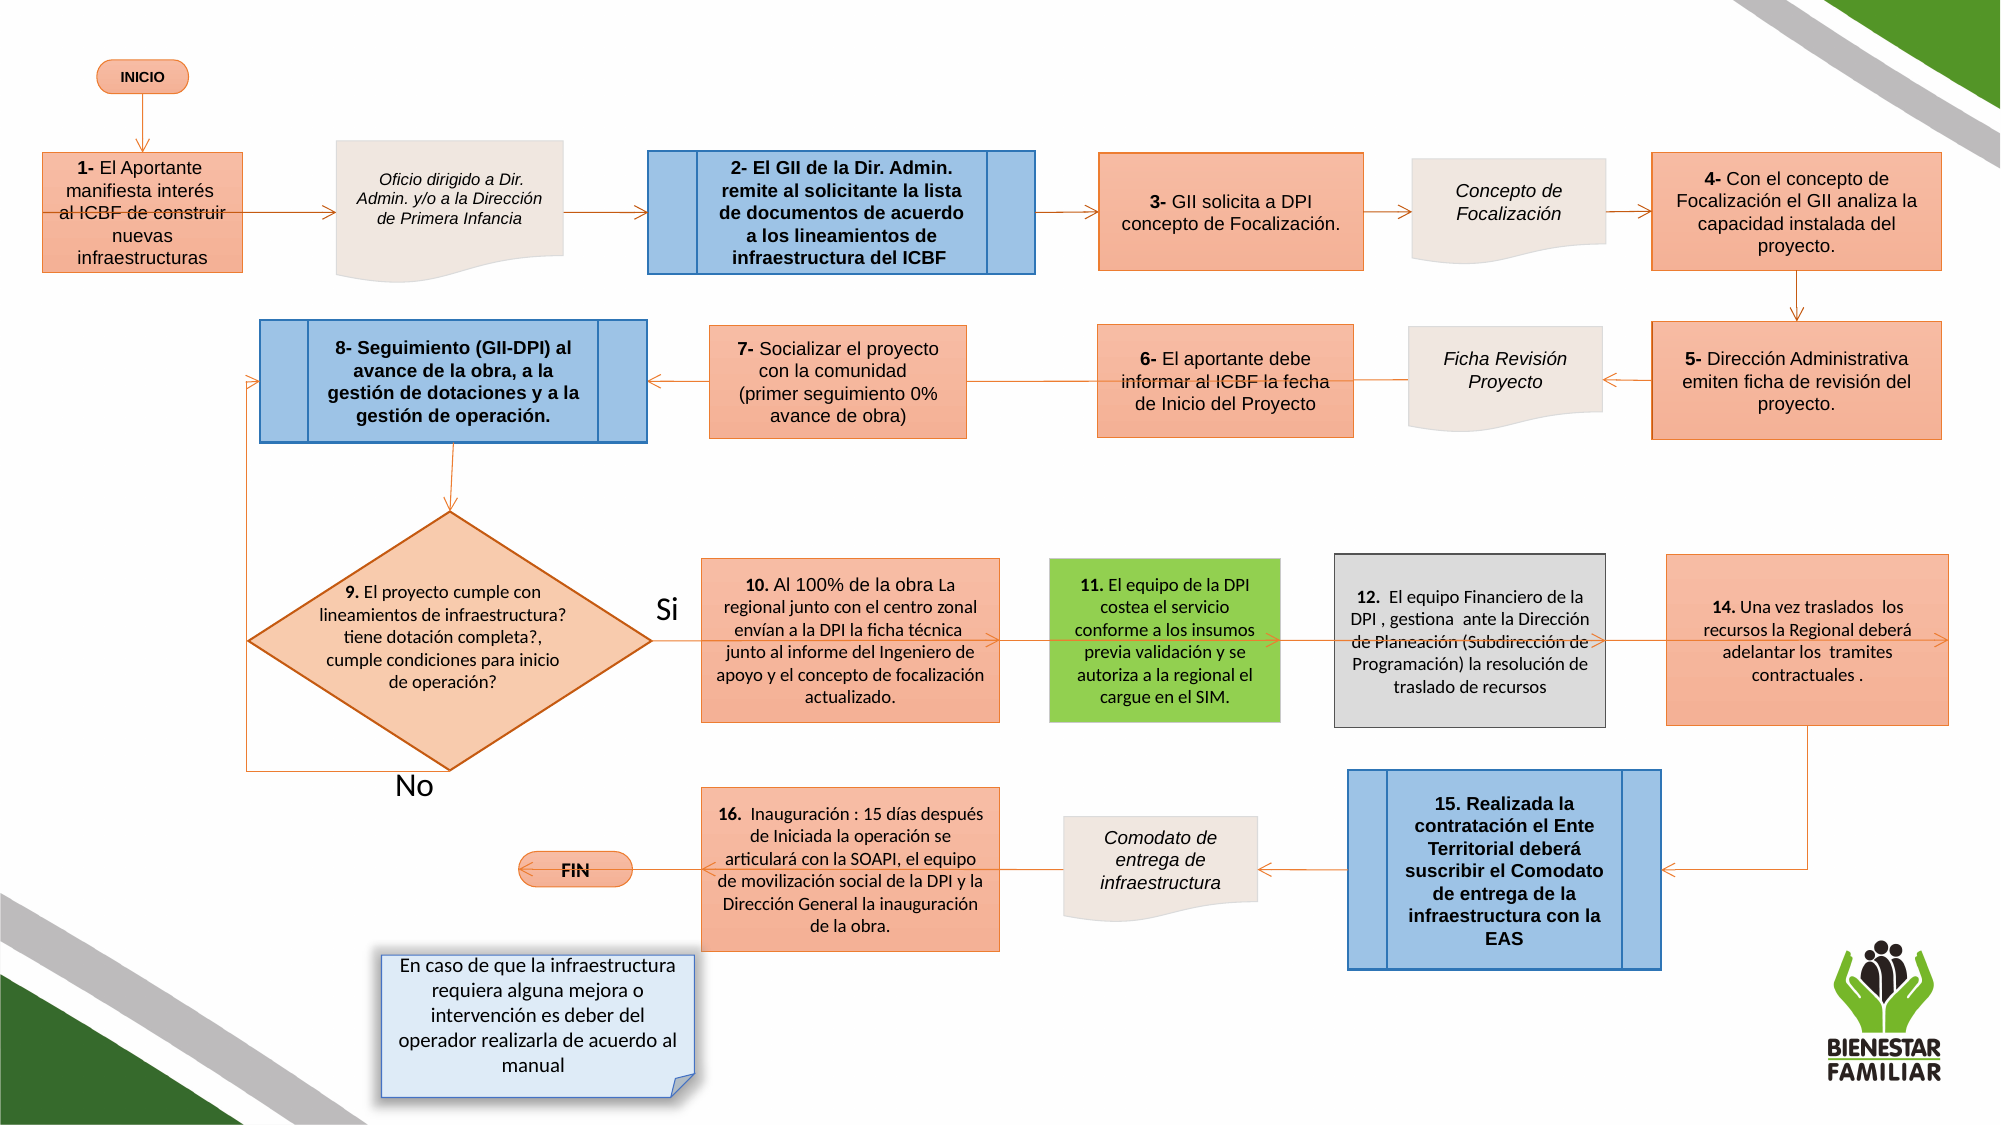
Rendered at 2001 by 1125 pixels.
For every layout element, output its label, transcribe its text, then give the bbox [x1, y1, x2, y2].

text_box 16. Inauguración : 15 días después de Iniciada la operación se articulará con la SOAPI, el equipo de movilización social de la DPI y la Dirección General la inauguración de la obra. [701, 870, 1000, 952]
text_box Oficio dirigido a Dir. Admin. y/o a la Dirección de Primera Infancia [335, 140, 564, 283]
text_box 8- Seguimiento (GII-DPI) al avance de la obra, a la gestión de dotaciones y a la gestión de operación. [259, 319, 648, 444]
text_box Concepto de Focalización [1411, 158, 1607, 265]
text_box 12. El equipo Financiero de la DPI , gestiona ante la Dirección de Planeación (Subdirección de Programación) la resolución de traslado de recursos [1334, 642, 1606, 728]
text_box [160, 480, 550, 671]
text_box 5- Dirección Administrativa emiten ficha de revisión del proyecto. [1651, 321, 1942, 440]
text_box 11. El equipo de la DPI costea el servicio conforme a los insumos previa validación y se autoriza a la regional el cargue en el SIM. [1049, 558, 1281, 639]
text_box INICIO [96, 59, 190, 95]
text_box No [380, 772, 449, 811]
picture [0, 0, 2001, 1125]
text_box 15. Realizada la contratación el Ente Territorial deberá suscribir el Comodato de entrega de la infraestructura con la EAS [1347, 769, 1662, 971]
text_box 14. Una vez traslados los recursos la Regional deberá adelantar los tramites contractuales . [1666, 554, 1949, 639]
text_box Ficha Revisión Proyecto [1408, 326, 1603, 432]
text_box 12. El equipo Financiero de la DPI , gestiona ante la Dirección de Planeación (Subdirección de Programación) la resolución de traslado de recursos [1334, 553, 1606, 639]
text_box FIN [518, 870, 633, 888]
text_box 14. Una vez traslados los recursos la Regional deberá adelantar los tramites contractuales . [1666, 641, 1949, 726]
text_box 6- El aportante debe informar al ICBF la fecha de Inicio del Proyecto [1097, 324, 1354, 380]
text_box FIN [518, 850, 633, 869]
text_box 11. El equipo de la DPI costea el servicio conforme a los insumos previa validación y se autoriza a la regional el cargue en el SIM. [1049, 641, 1281, 723]
text_box 10. Al 100% de la obra La regional junto con el centro zonal envían a la DPI la ficha técnica junto al informe del Ingeniero de apoyo y el concepto de focalización actualizado. [701, 641, 1000, 723]
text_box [248, 511, 652, 771]
text_box 1- El Aportante manifiesta interés al ICBF de construir nuevas infraestructuras [42, 152, 243, 211]
text_box Comodato de entrega de infraestructura [1063, 816, 1259, 922]
text_box 7- Socializar el proyecto con la comunidad (primer seguimiento 0% avance de obra) [709, 325, 967, 439]
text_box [1662, 724, 1807, 871]
text_box Si [652, 580, 695, 635]
text_box 10. Al 100% de la obra La regional junto con el centro zonal envían a la DPI la ficha técnica junto al informe del Ingeniero de apoyo y el concepto de focalización actualizado. [701, 558, 1000, 640]
text_box 4- Con el concepto de Focalización el GII analiza la capacidad instalada del proyecto. [1651, 152, 1942, 271]
text_box 6- El aportante debe informar al ICBF la fecha de Inicio del Proyecto [1097, 382, 1354, 438]
text_box 2- El GII de la Dir. Admin. remite al solicitante la lista de documentos de acuerdo a los lineamientos de infraestructura del ICBF [647, 150, 1036, 275]
text_box 16. Inauguración : 15 días después de Iniciada la operación se articulará con la SOAPI, el equipo de movilización social de la DPI y la Dirección General la inauguración de la obra. [701, 787, 1000, 868]
text_box 1- El Aportante manifiesta interés al ICBF de construir nuevas infraestructuras [42, 213, 243, 273]
text_box En caso de que la infraestructura requiera alguna mejora o intervención es deber del operador realizarla de acuerdo al manual [380, 954, 697, 1099]
text_box 3- GII solicita a DPI concepto de Focalización. [1098, 152, 1364, 271]
